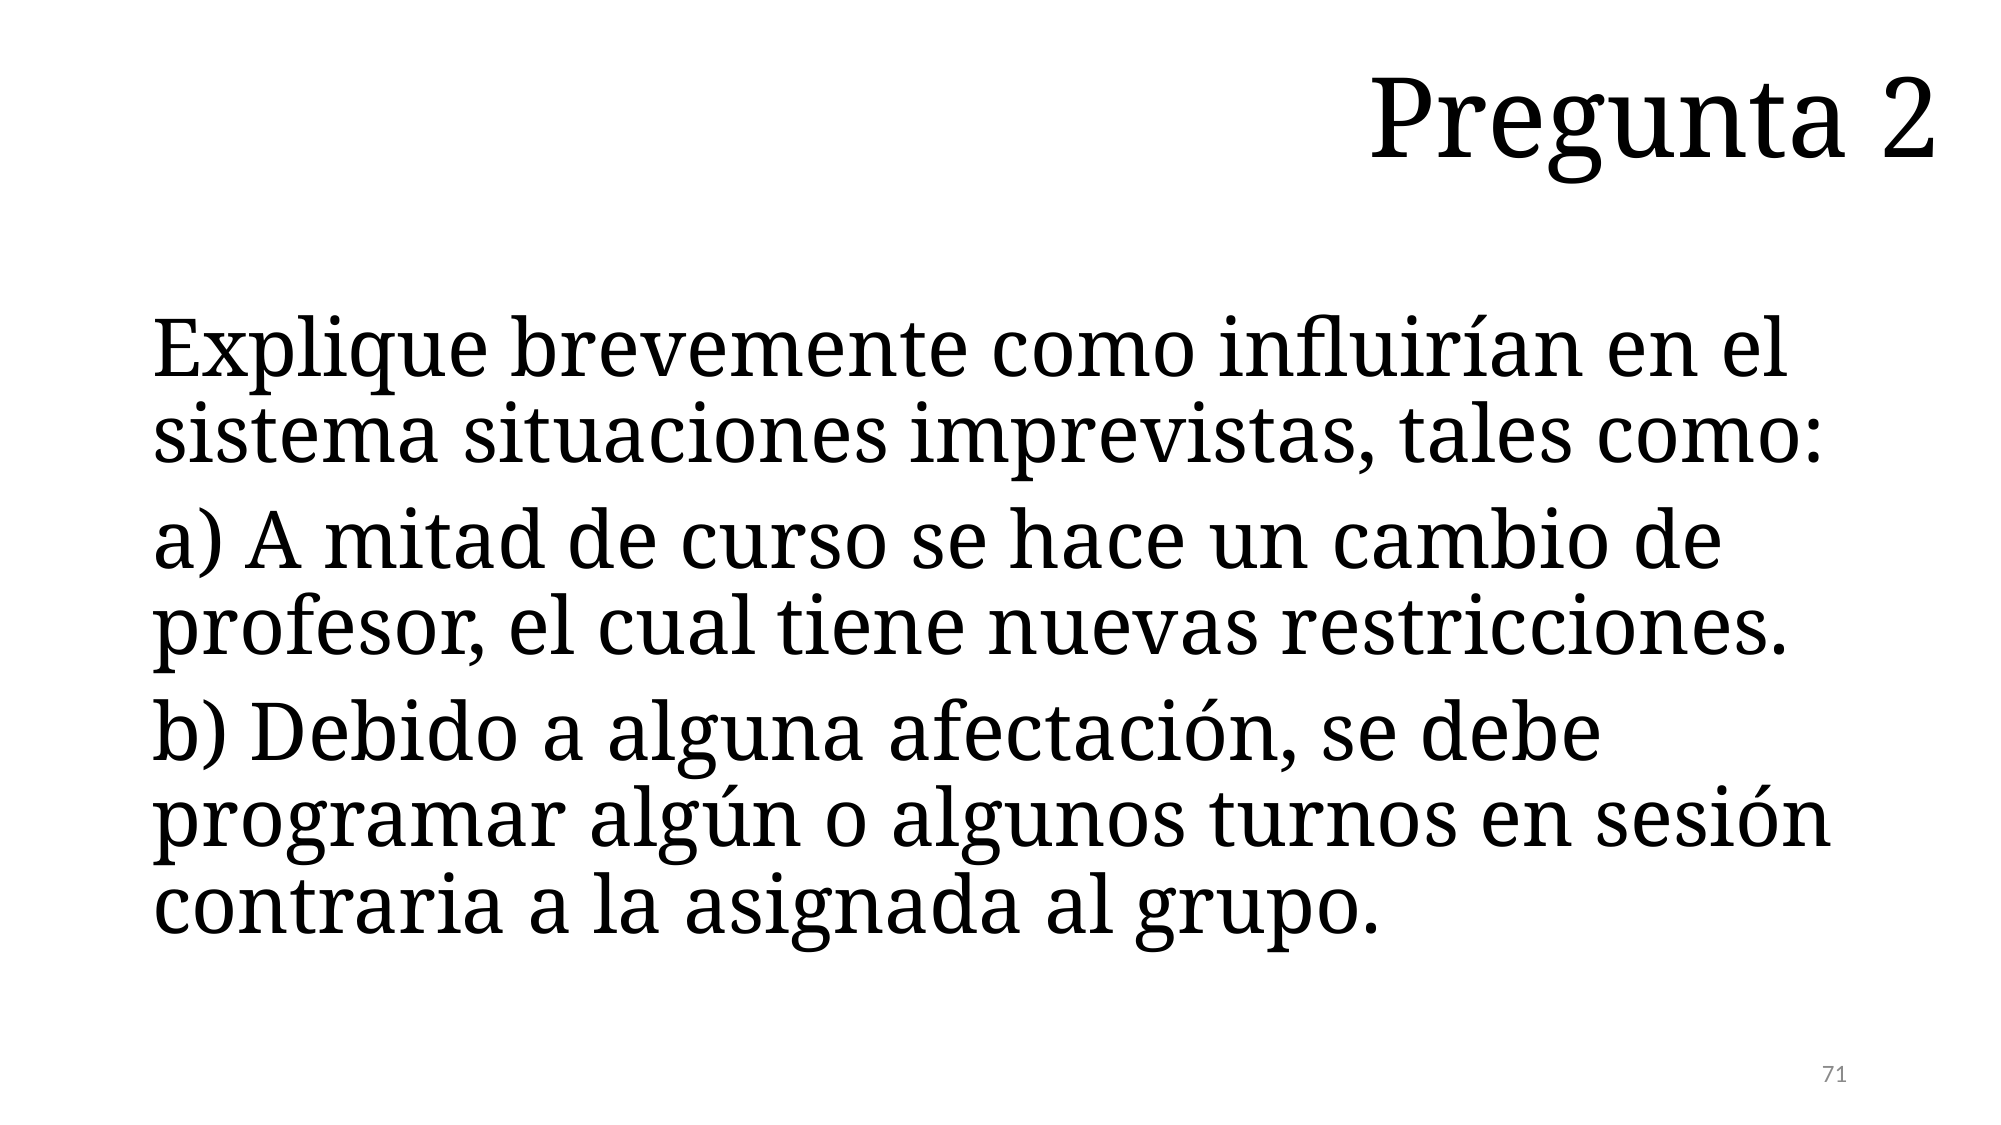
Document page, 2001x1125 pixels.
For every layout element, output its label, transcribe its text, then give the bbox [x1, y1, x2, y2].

title Pregunta 2 [1353, 52, 2000, 271]
list Explique brevemente como influirían en el sistema situaciones imprevistas, tales como: a) A mitad de curso se hace un cambio de profesor, el cual tiene nuevas restricciones. b) Debido a alguna afectación, se debe programar algún o algunos turnos en sesión contraria a la asignada al grupo. [137, 299, 1863, 1014]
slide_number 71 [1412, 1042, 1863, 1103]
